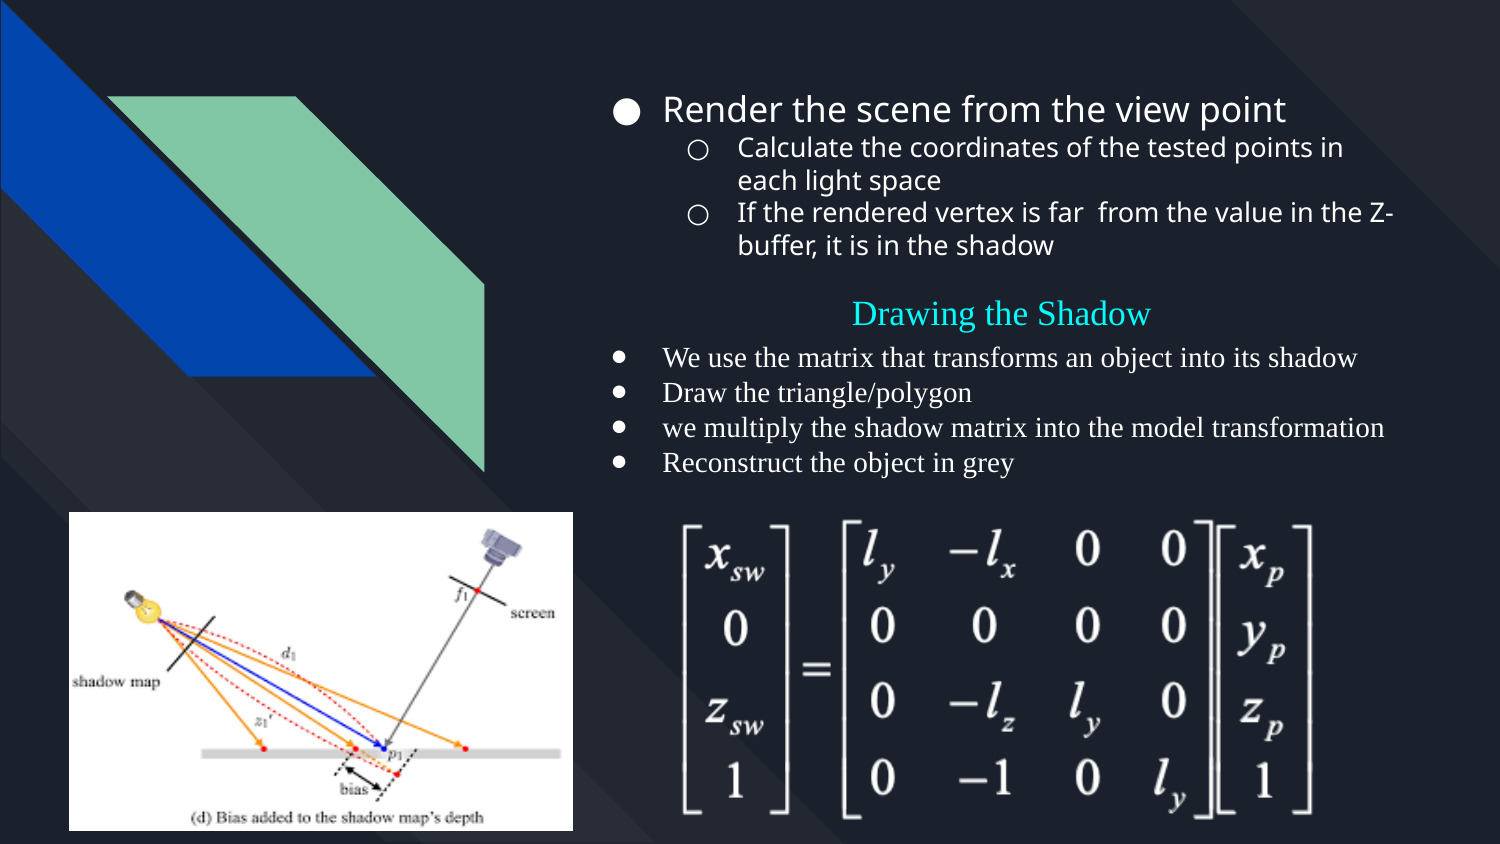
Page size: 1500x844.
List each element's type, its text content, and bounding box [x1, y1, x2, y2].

picture [69, 512, 573, 831]
picture [676, 512, 1321, 823]
subtitle Render the scene from the view point Calculate the coordinates of the tested points in each light space If the rendered vertex is far from the value in the Z-buffer, it is in the shadow Drawing the Shadow We use the matrix that transforms an object into its shadow Draw the triangle/polygon we multiply the shadow matrix into the model transformation Reconstruct the object in grey [572, 20, 1425, 536]
